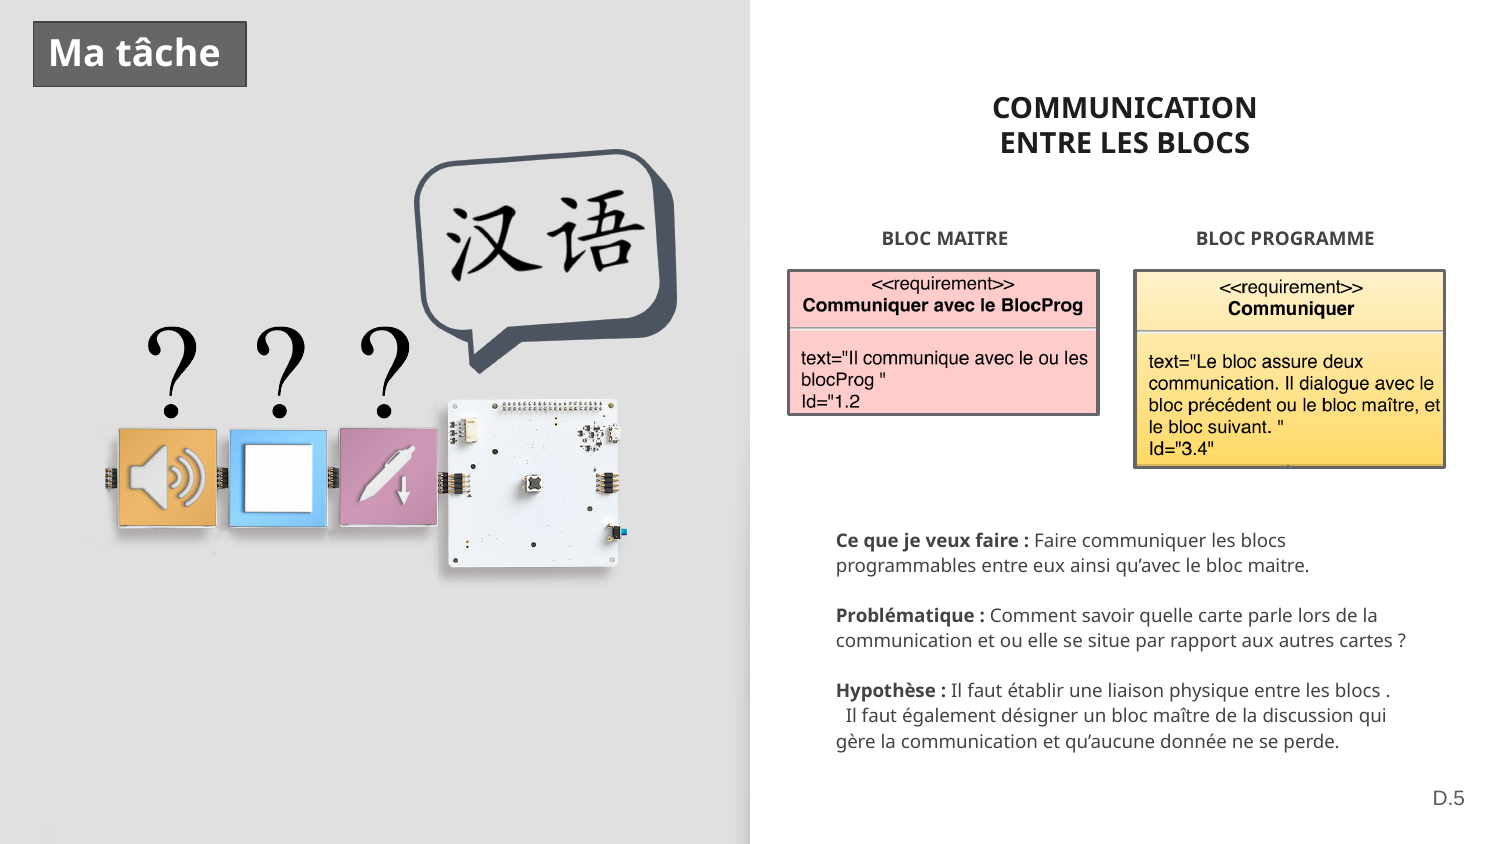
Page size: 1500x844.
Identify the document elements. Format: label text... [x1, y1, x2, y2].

text_box Ce que je veux faire : Faire communiquer les blocs programmables entre eux ainsi qu’avec le bloc maitre. [820, 509, 1429, 569]
text_box Problématique : Comment savoir quelle carte parle lors de la communication et ou elle se situe par rapport aux autres cartes ? [820, 584, 1429, 644]
text_box Hypothèse : Il faut établir une liaison physique entre les blocs . Il faut également désigner un bloc maître de la discussion qui gère la communication et qu’aucune donnée ne se perde. [820, 659, 1429, 786]
slide_number D.5 [1389, 764, 1481, 830]
picture [0, 0, 751, 844]
text_box BLOC PROGRAMME [1180, 207, 1500, 267]
picture [789, 271, 1097, 413]
text_box BLOC MAITRE [866, 207, 1180, 267]
picture [1136, 271, 1443, 467]
title COMMUNICATION ENTRE LES BLOCS [866, 33, 1384, 175]
